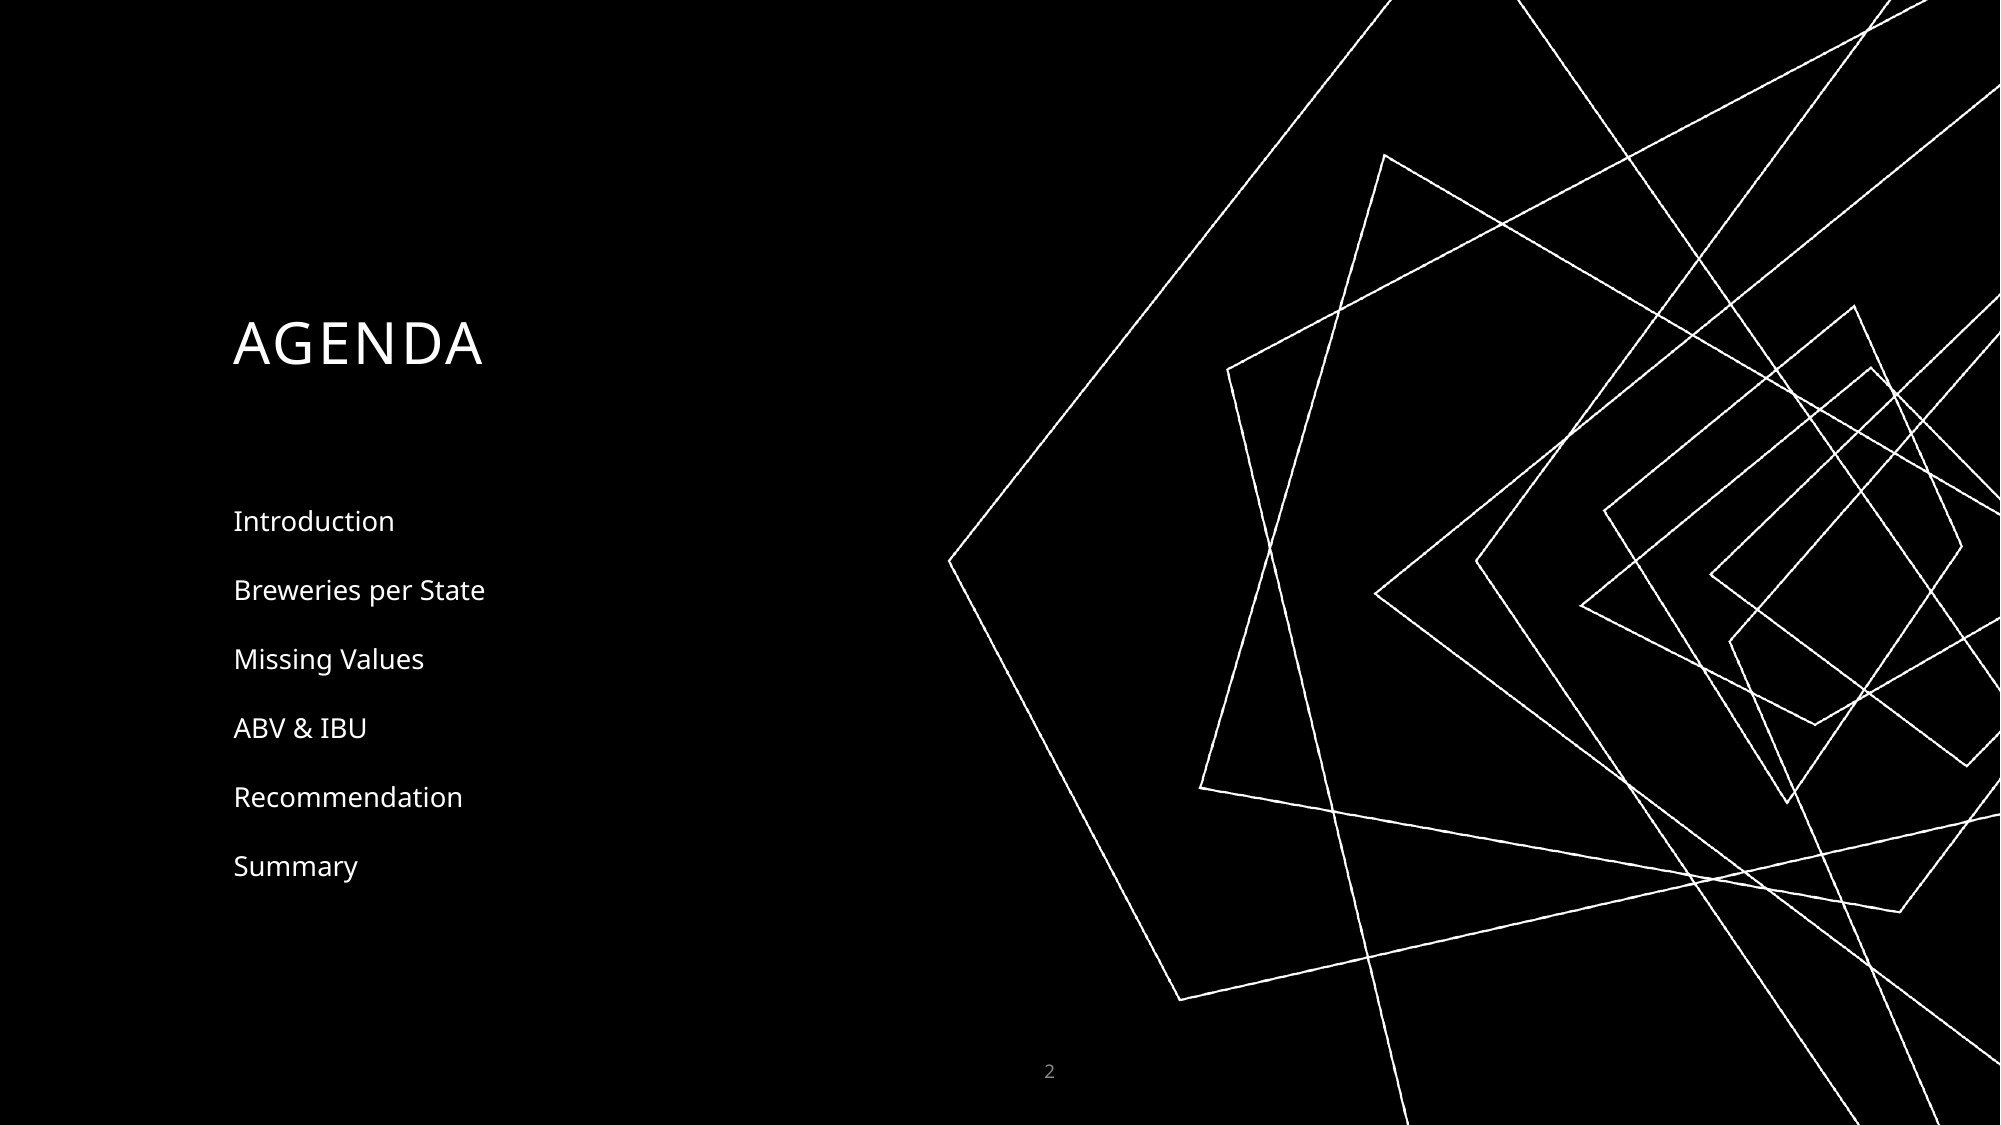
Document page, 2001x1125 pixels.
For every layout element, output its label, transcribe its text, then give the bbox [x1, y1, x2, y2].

slide_number 2 [908, 1042, 1071, 1103]
picture [900, 0, 2000, 1125]
title AGENDA [218, 167, 694, 385]
list Introduction Breweries per State Missing Values ABV & IBU Recommendation Summary [218, 479, 694, 893]
